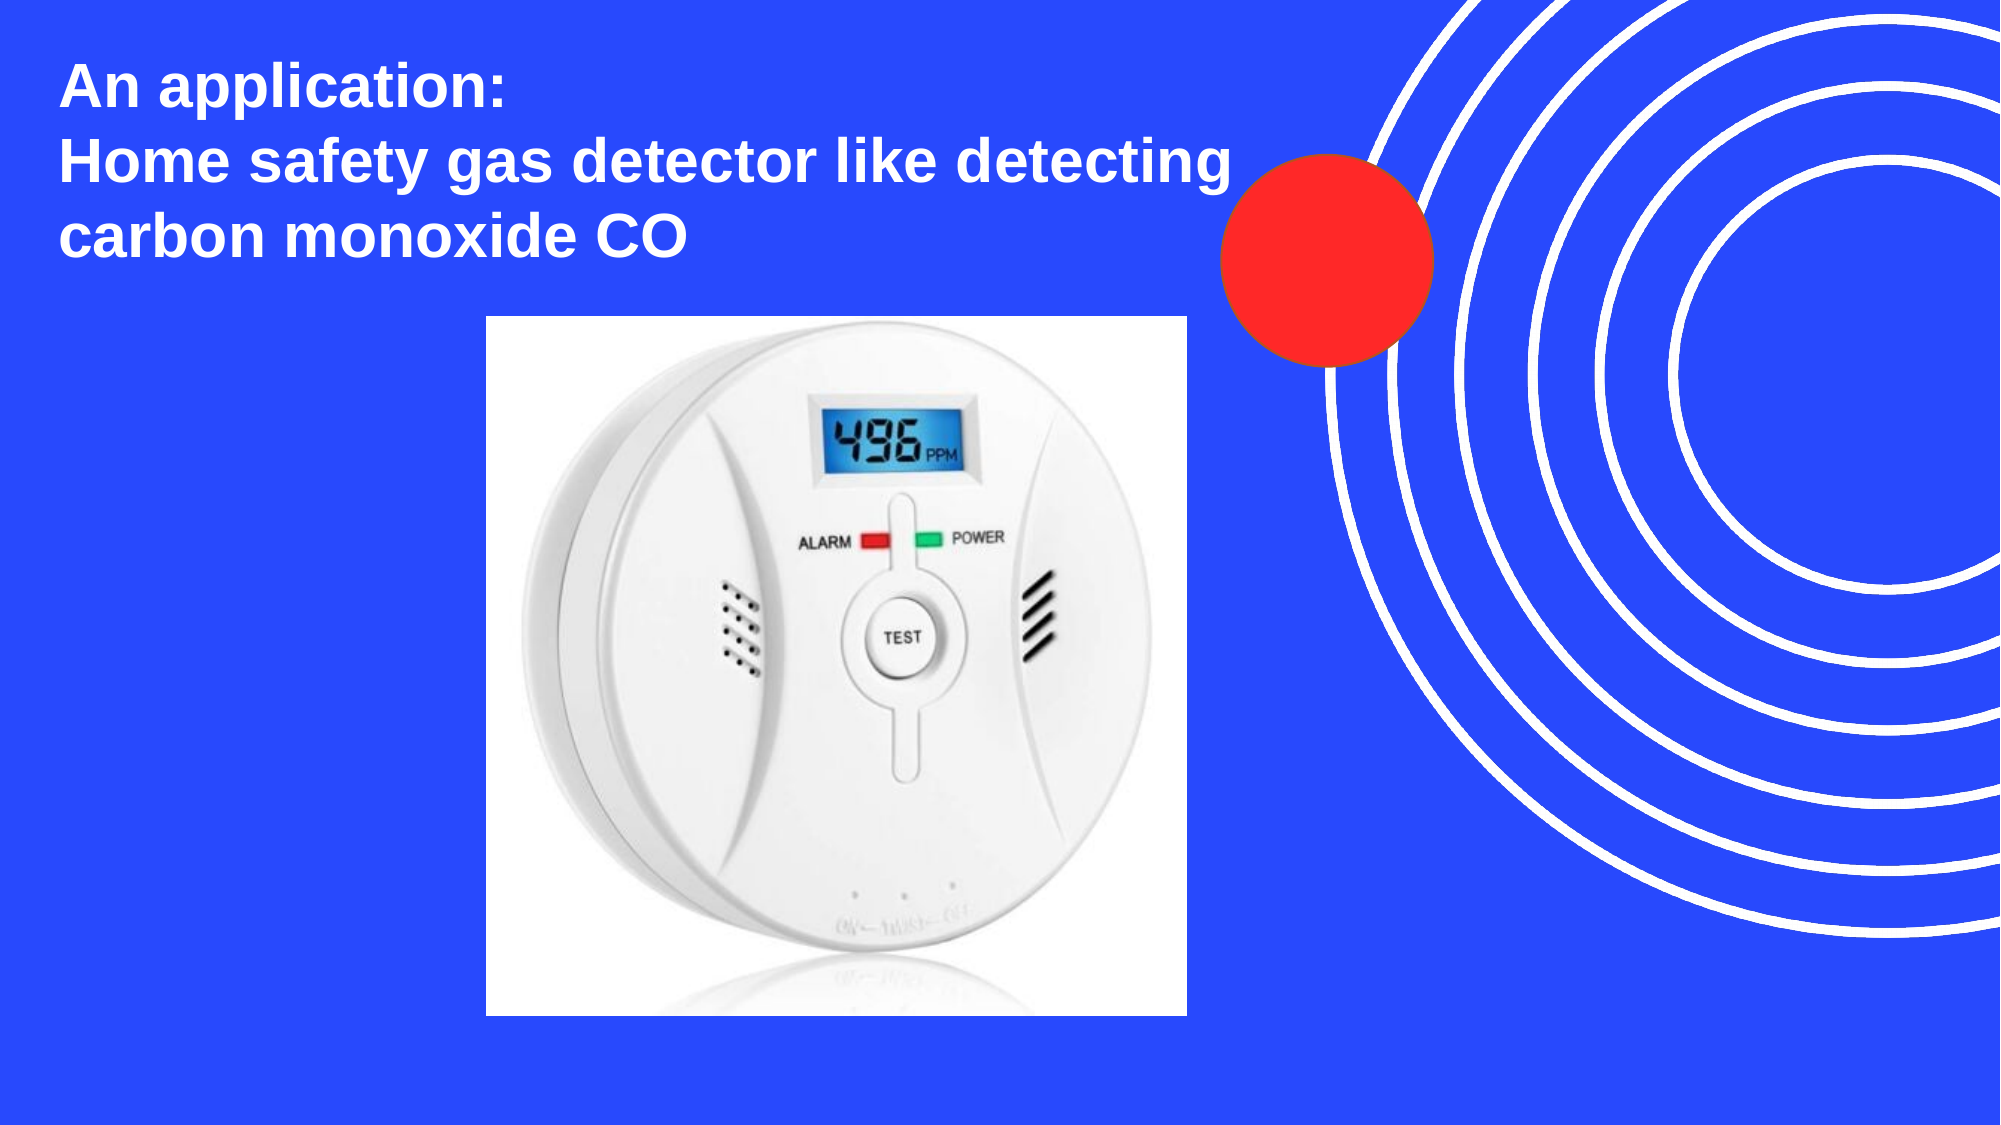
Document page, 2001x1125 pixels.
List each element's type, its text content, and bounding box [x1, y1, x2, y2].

text_box An application: Home safety gas detector like detecting carbon monoxide CO [43, 29, 1260, 282]
picture [1325, 0, 2000, 938]
picture [486, 315, 1187, 1016]
